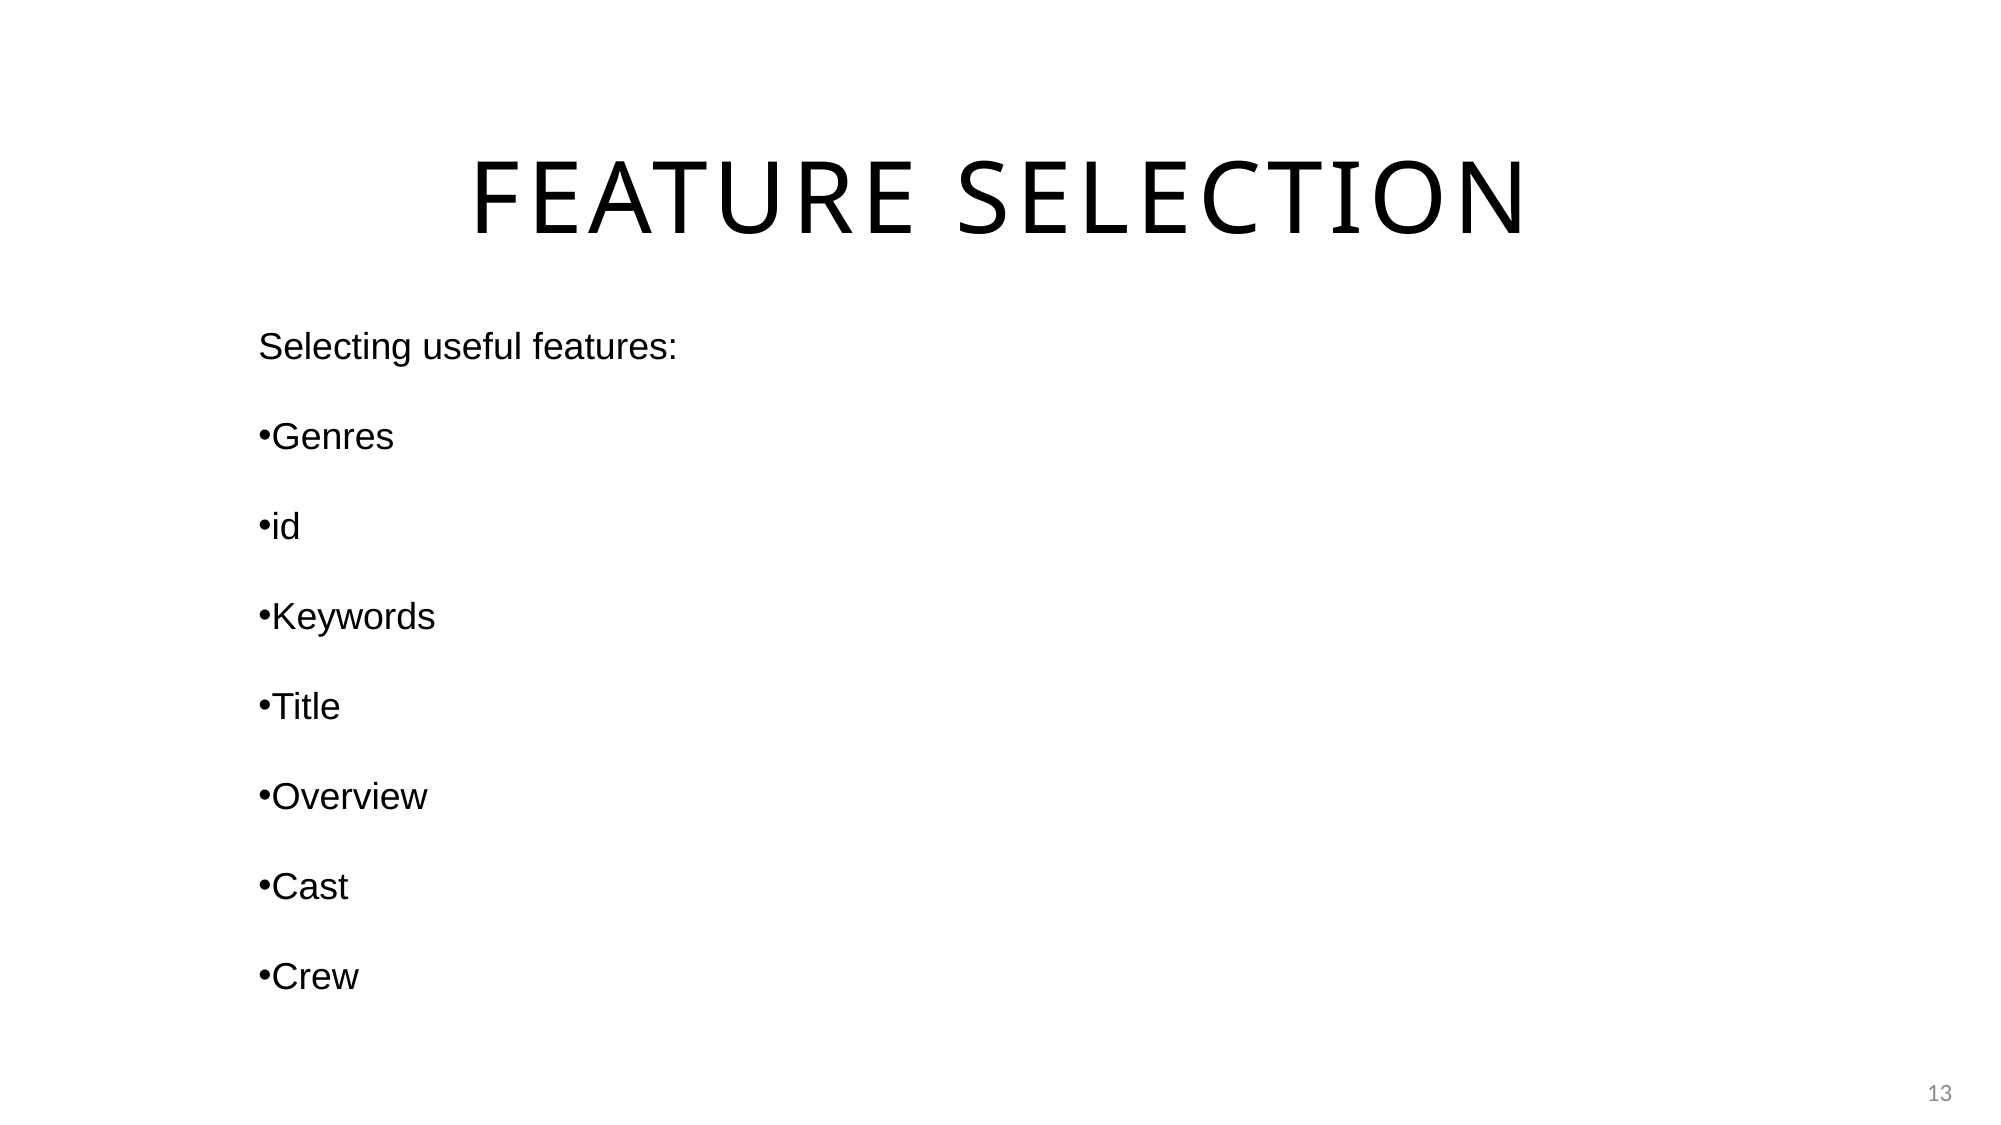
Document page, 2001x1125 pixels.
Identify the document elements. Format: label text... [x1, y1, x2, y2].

text_box Selecting useful features: Genres id Keywords Title Overview Cast Crew [243, 314, 912, 1095]
slide_number 13 [1894, 1061, 1968, 1121]
title Feature selection [97, 125, 1903, 262]
